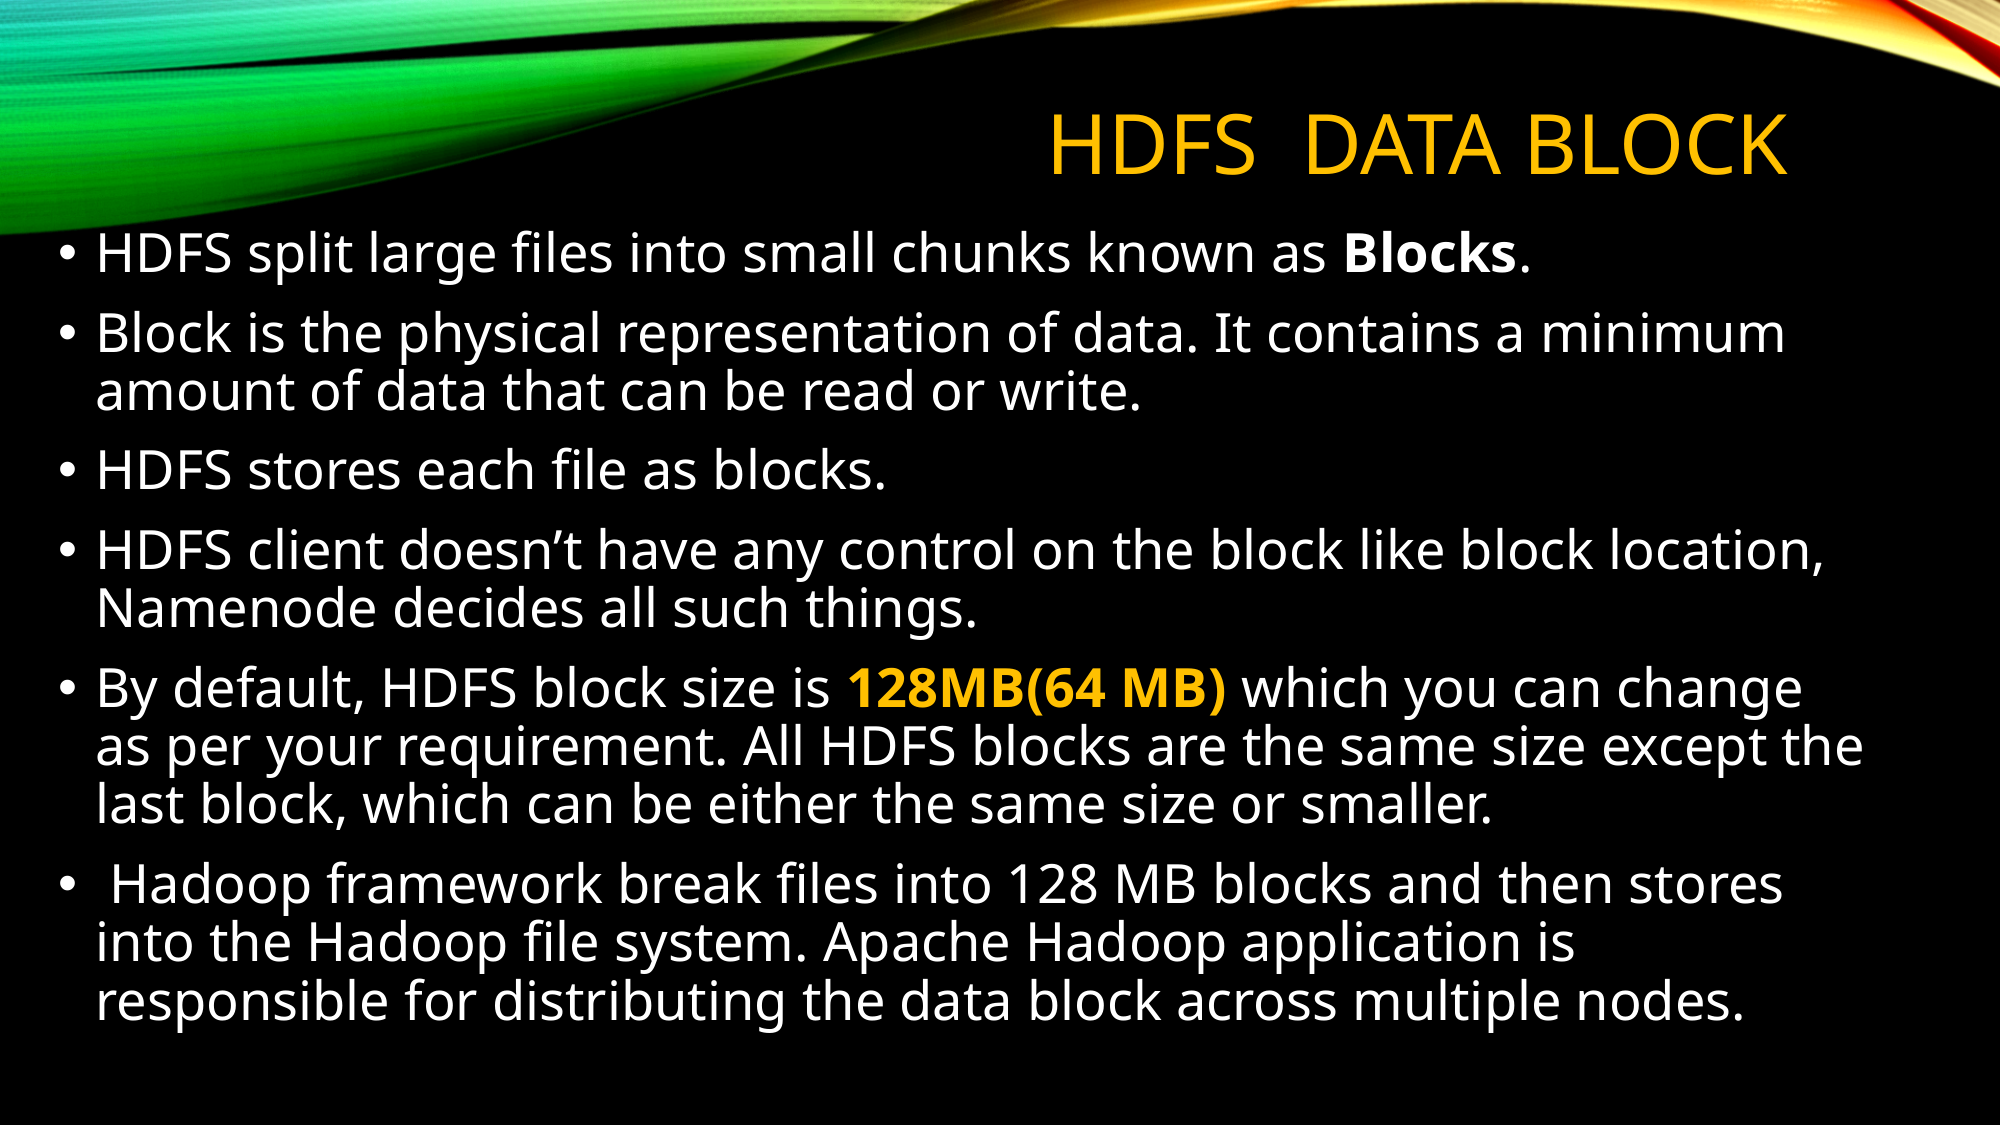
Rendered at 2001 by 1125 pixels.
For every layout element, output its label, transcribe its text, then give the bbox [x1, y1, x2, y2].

list HDFS split large files into small chunks known as Blocks. Block is the physical representation of data. It contains a minimum amount of data that can be read or write. HDFS stores each file as blocks. HDFS client doesn’t have any control on the block like block location, Namenode decides all such things. By default, HDFS block size is 128MB(64 MB) which you can change as per your requirement. All HDFS blocks are the same size except the last block, which can be either the same size or smaller. Hadoop framework break files into 128 MB blocks and then stores into the Hadoop file system. Apache Hadoop application is responsible for distributing the data block across multiple nodes. [43, 218, 1889, 1084]
picture [0, 0, 2000, 237]
title HDFS DATA BLOCK [391, 41, 1804, 218]
